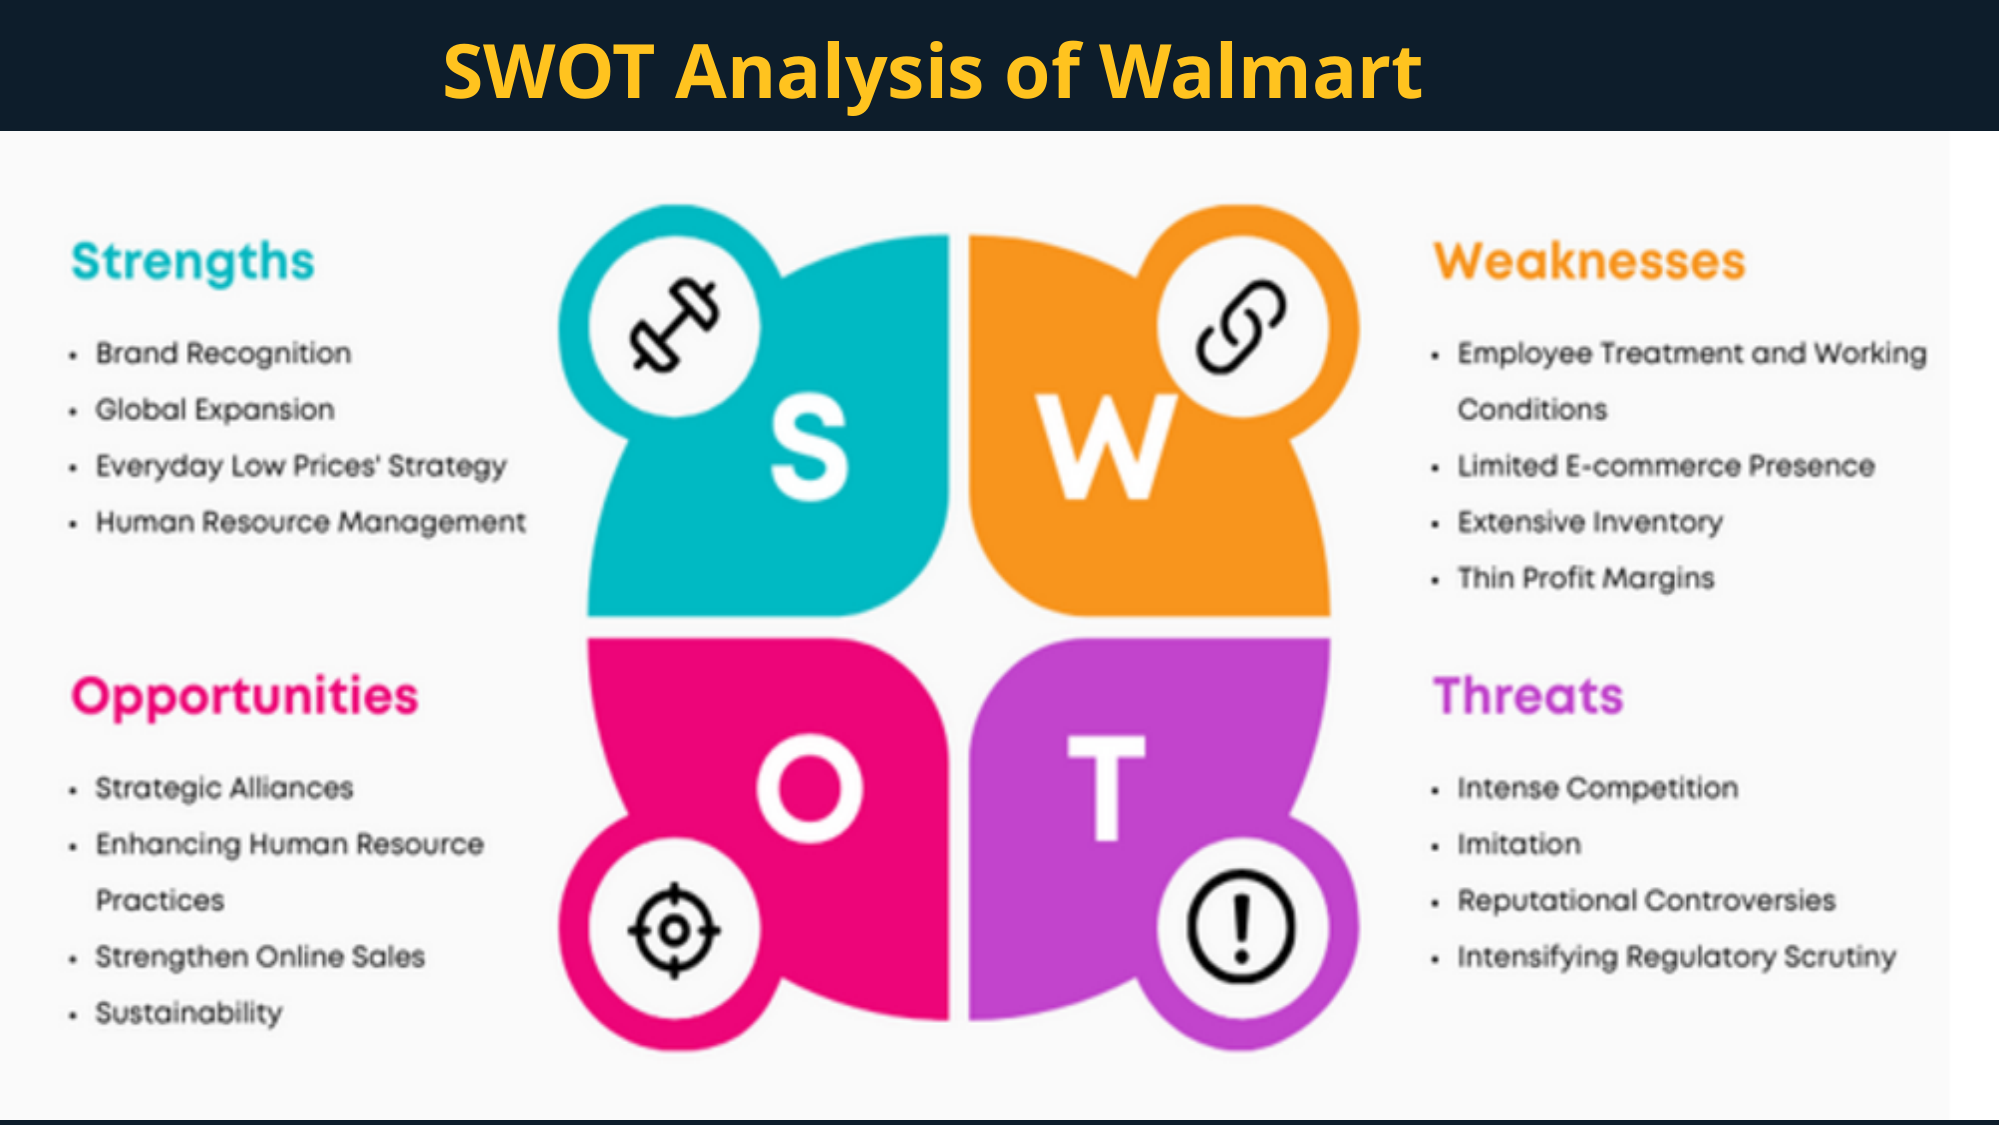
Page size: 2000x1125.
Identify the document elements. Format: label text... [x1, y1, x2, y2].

picture [0, 131, 2000, 1120]
text_box SWOT Analysis of Walmart [19, 37, 1848, 99]
